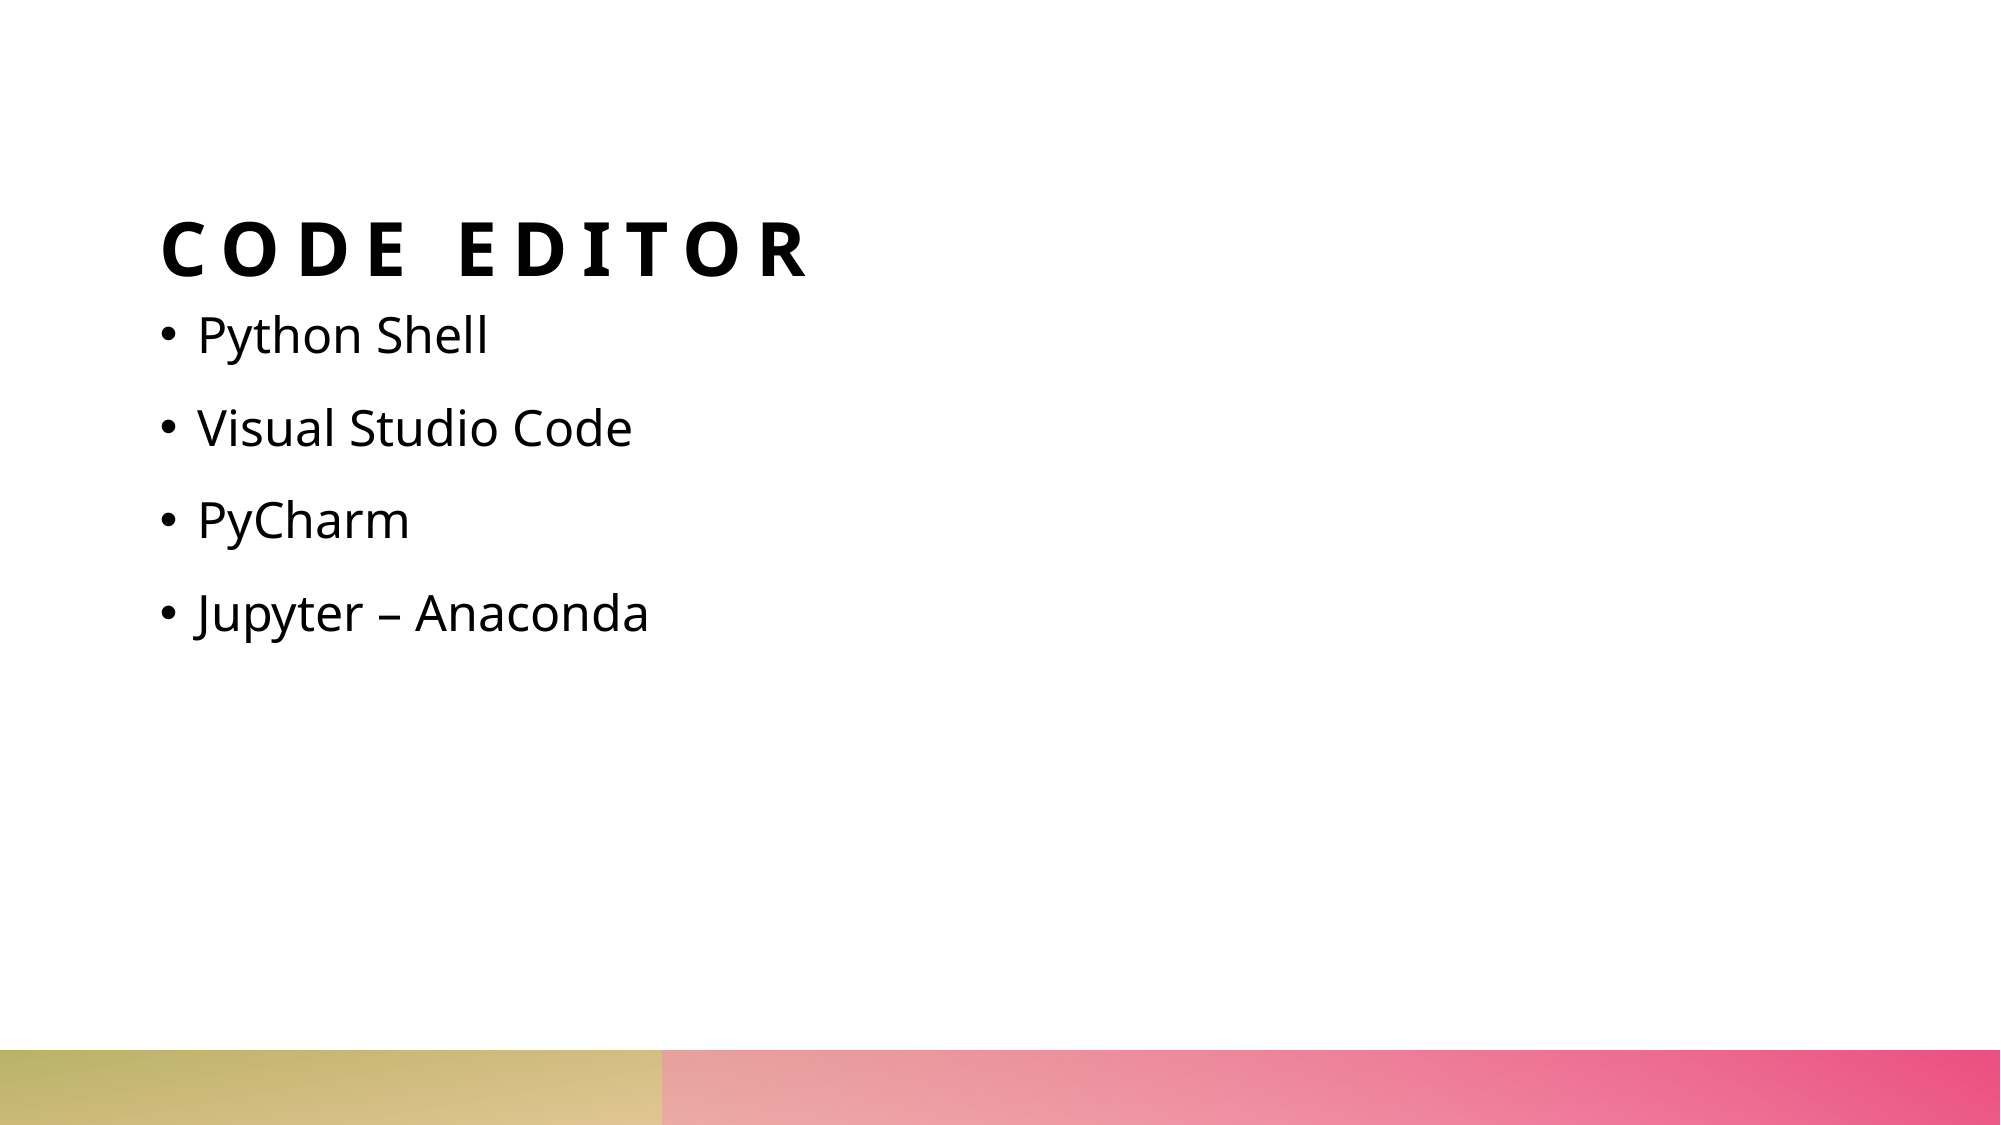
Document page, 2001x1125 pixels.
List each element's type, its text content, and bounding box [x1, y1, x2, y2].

title CODE EDITOR [159, 88, 1840, 291]
list Python Shell Visual Studio Code PyCharm Jupyter – Anaconda [159, 291, 1840, 941]
